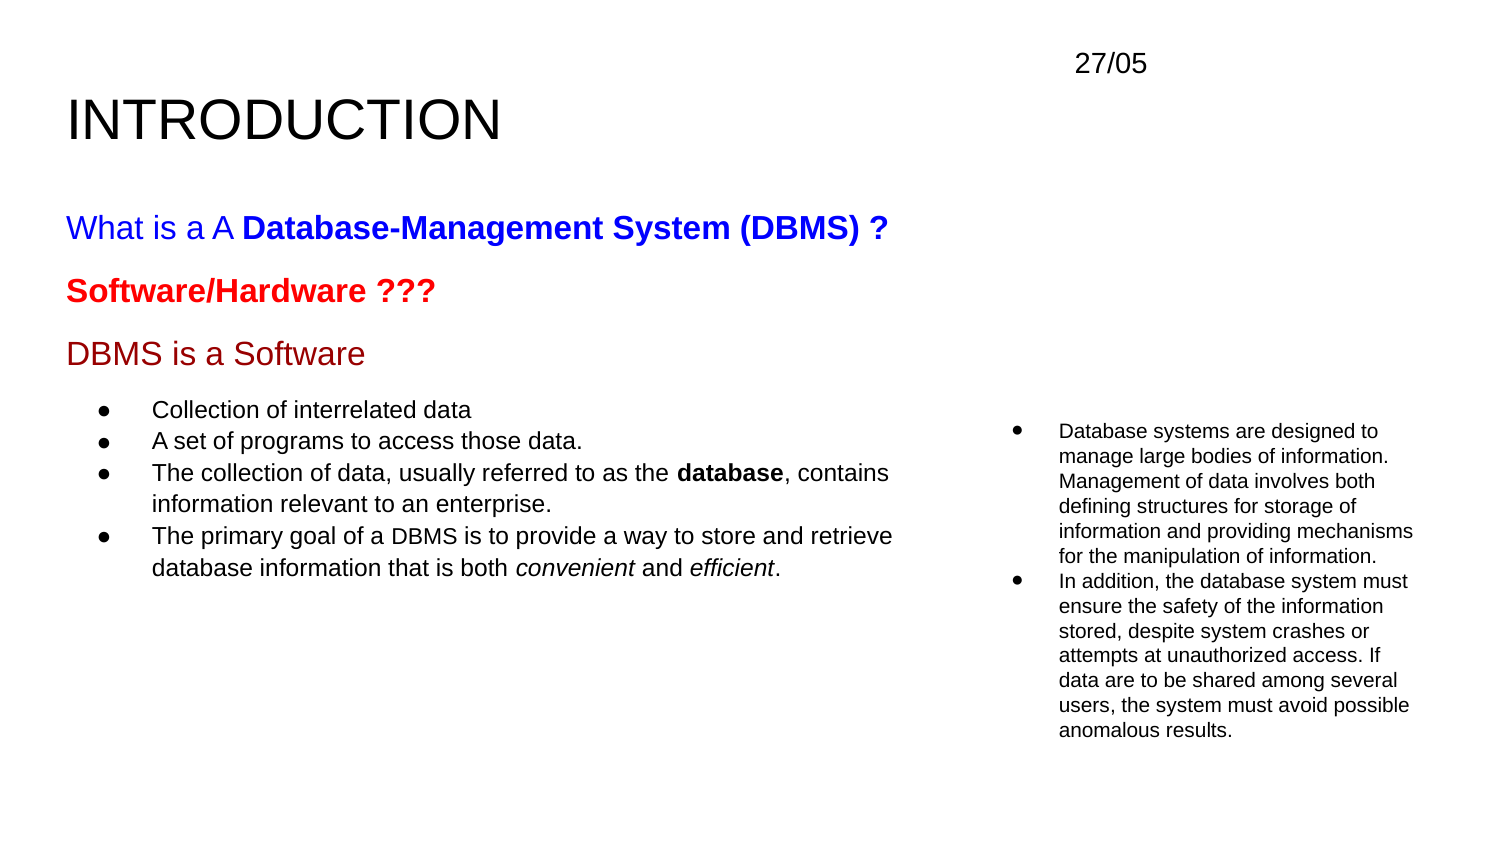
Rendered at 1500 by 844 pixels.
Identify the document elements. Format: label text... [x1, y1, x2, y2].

text_box 27/05 [1059, 29, 1332, 95]
list What is a A Database-Management System (DBMS) ? Software/Hardware ??? DBMS is a Software Collection of interrelated data A set of programs to access those data. The collection of data, usually referred to as the database, contains information relevant to an enterprise. The primary goal of a DBMS is to provide a way to store and retrieve database information that is both convenient and efficient. [51, 189, 969, 750]
text_box Database systems are designed to manage large bodies of information. Management of data involves both defining structures for storage of information and providing mechanisms for the manipulation of information. In addition, the database system must ensure the safety of the information stored, despite system crashes or attempts at unauthorized access. If data are to be shared among several users, the system must avoid possible anomalous results. [969, 127, 1437, 844]
title INTRODUCTION [51, 72, 1449, 167]
